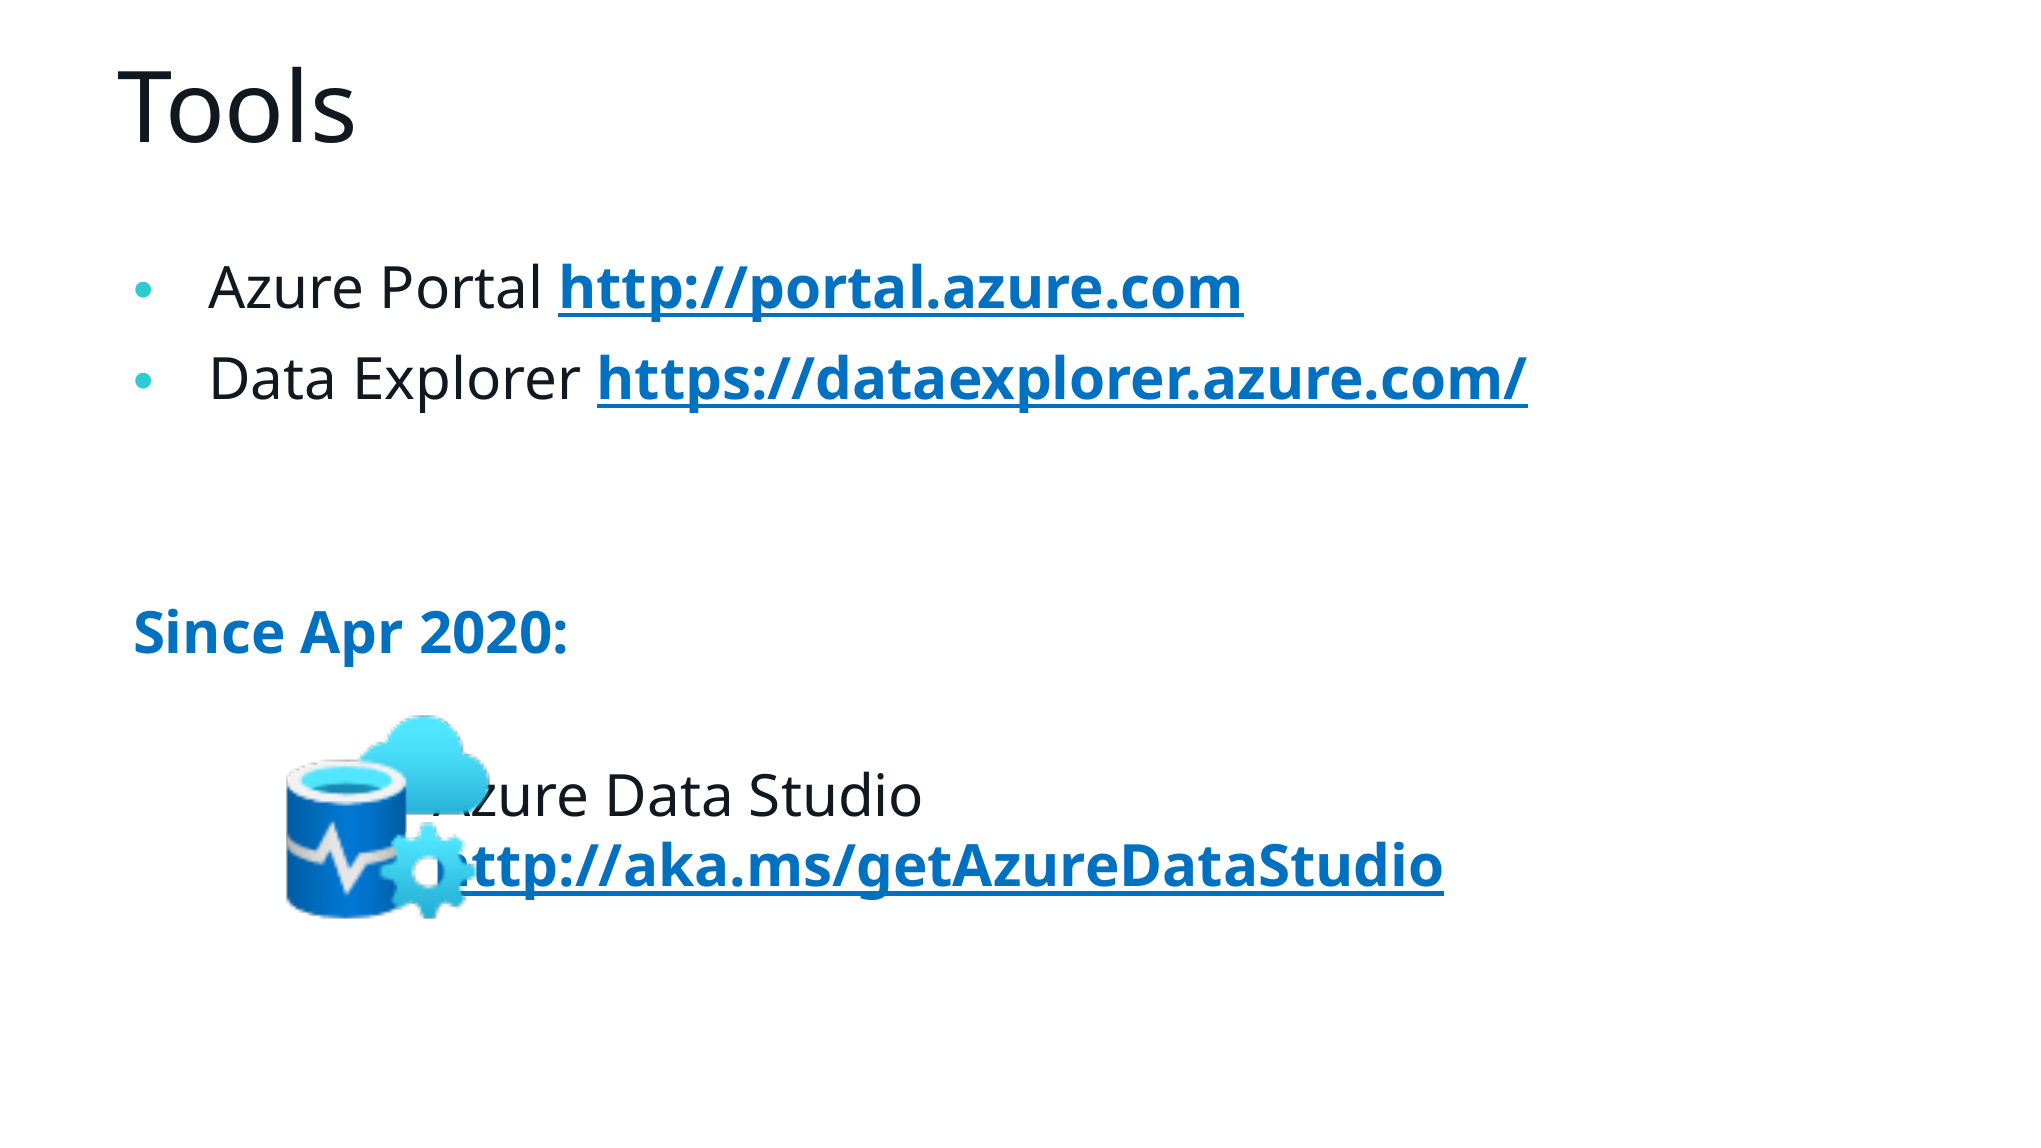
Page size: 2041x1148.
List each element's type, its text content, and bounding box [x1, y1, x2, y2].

title Tools [101, 56, 1939, 193]
list Azure Portal http://portal.azure.com Data Explorer https://dataexplorer.azure.com/ Since Apr 2020: Azure Data Studio http://aka.ms/getAzureDataStudio [133, 249, 1711, 990]
picture [282, 710, 496, 925]
